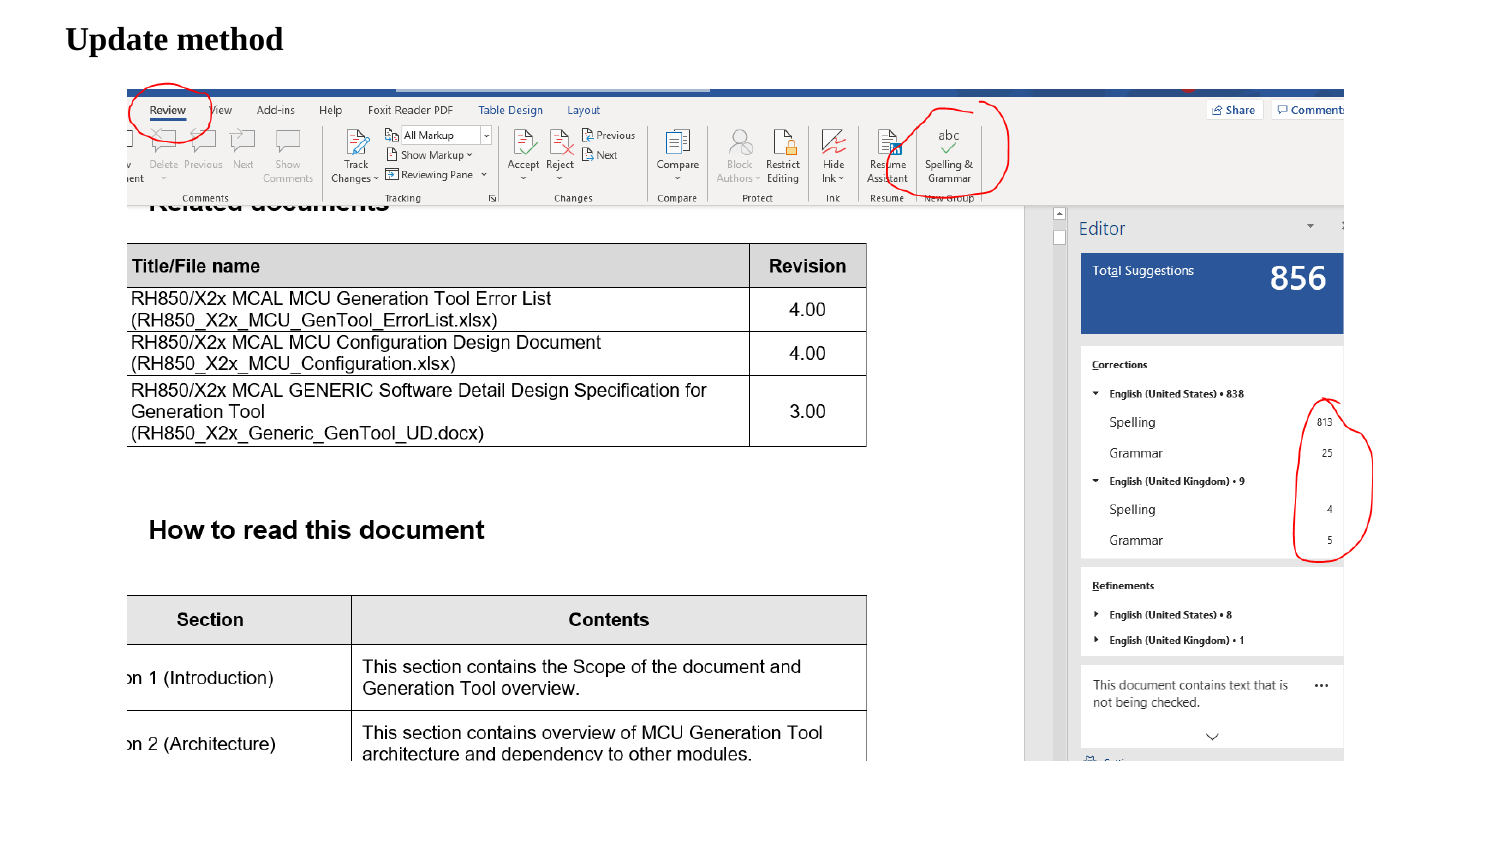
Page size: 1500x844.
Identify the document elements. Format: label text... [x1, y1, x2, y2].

picture [127, 82, 1373, 762]
title Update method [53, 14, 1446, 65]
